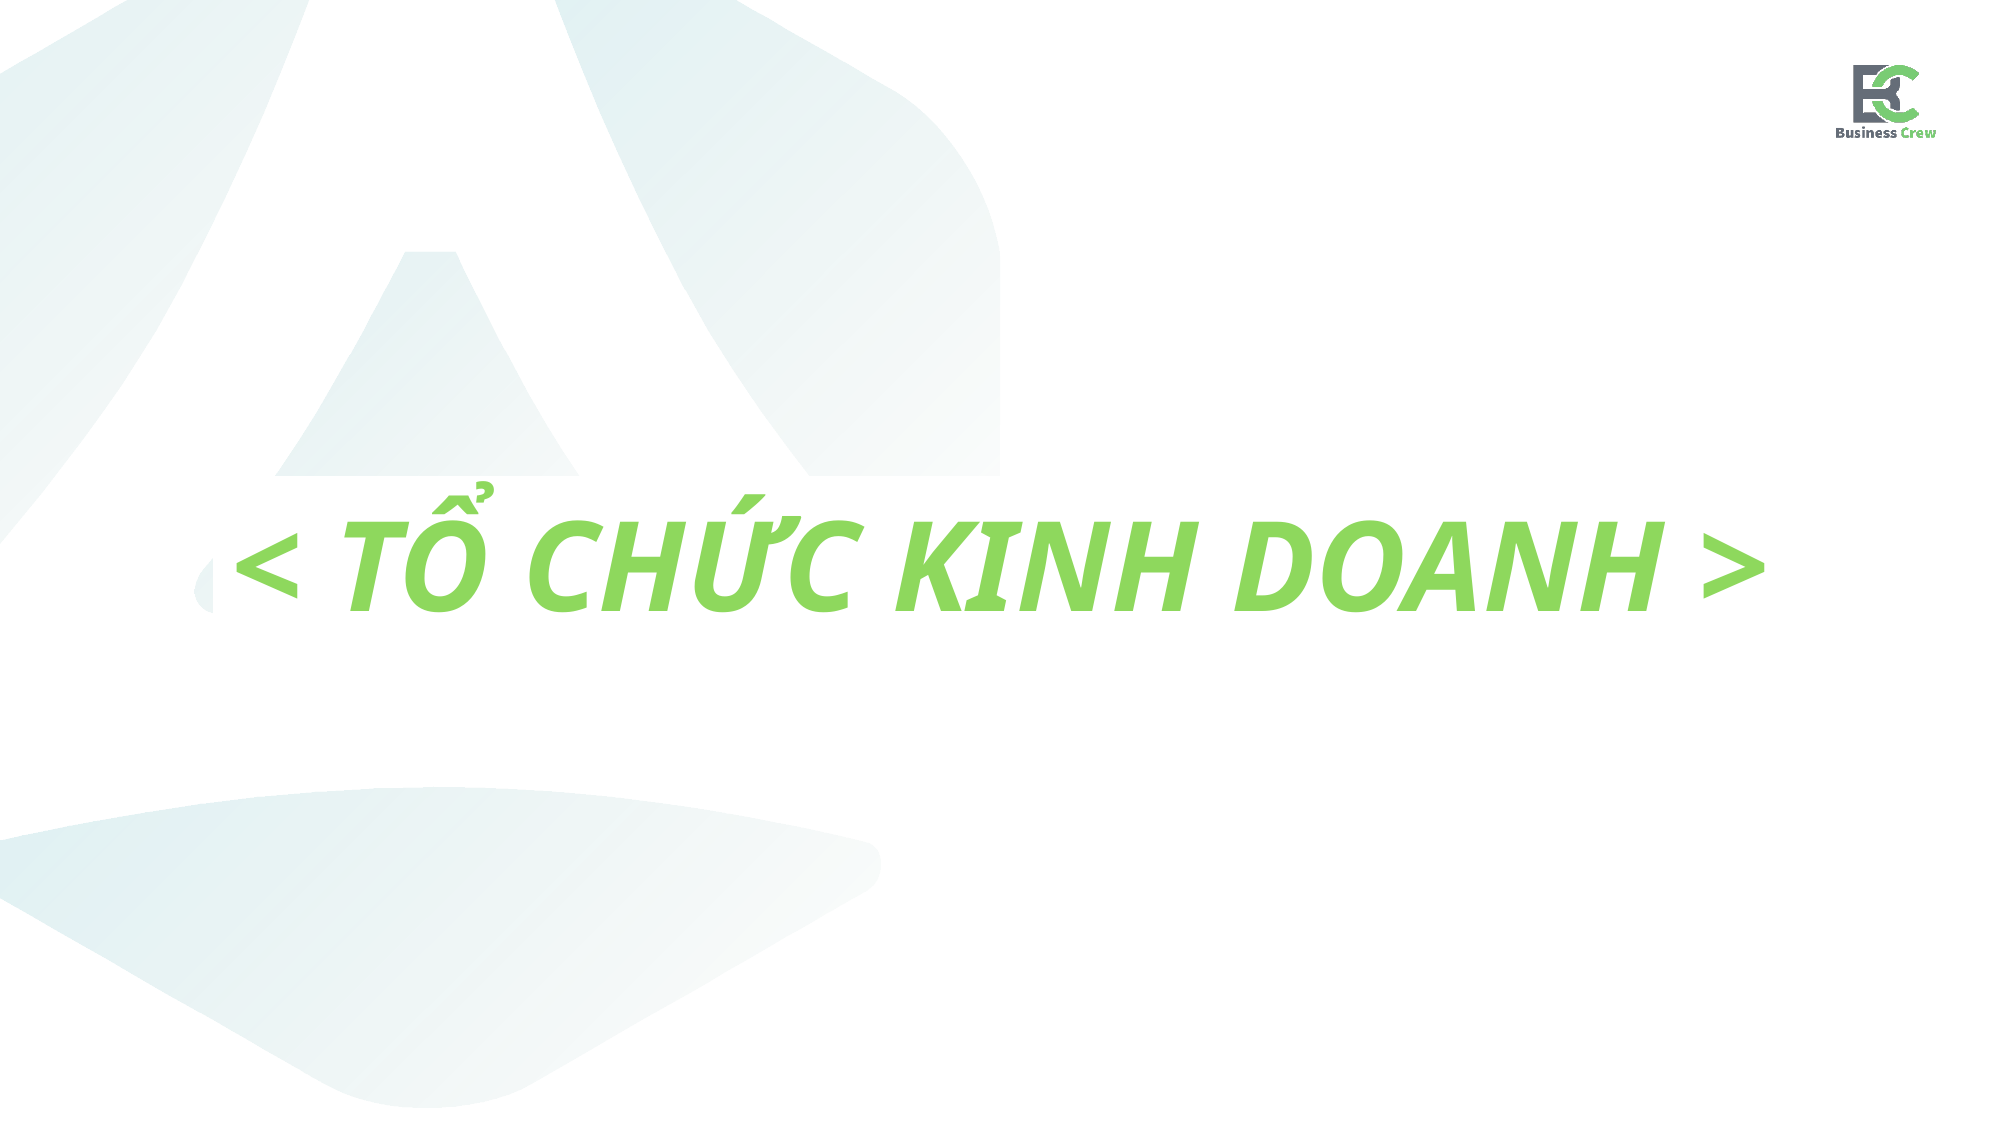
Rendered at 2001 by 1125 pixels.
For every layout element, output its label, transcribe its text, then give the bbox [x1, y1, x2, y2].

picture [1836, 65, 1936, 138]
text_box < TỔ CHỨC KINH DOANH > [215, 479, 1785, 644]
